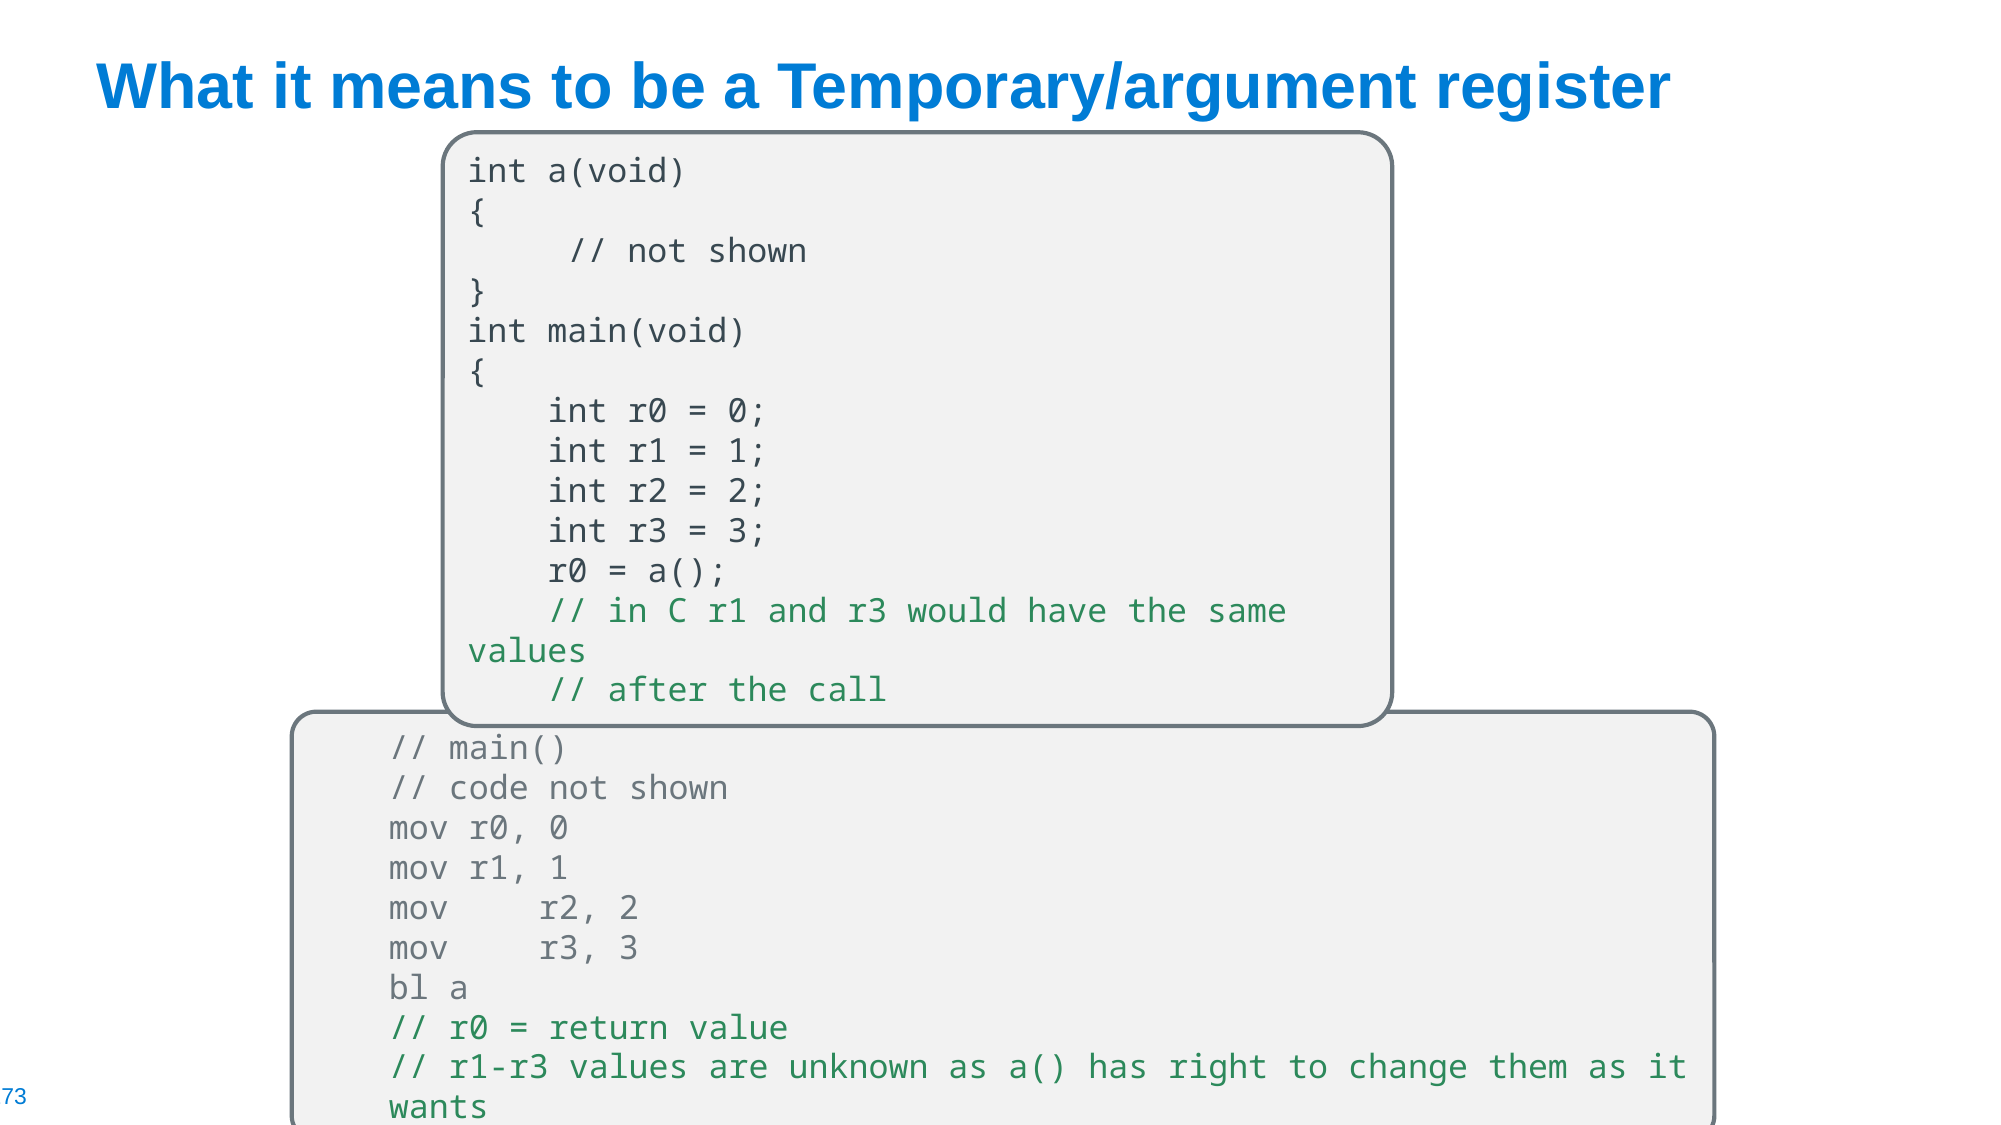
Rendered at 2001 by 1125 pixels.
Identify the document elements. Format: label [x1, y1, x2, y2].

text_box [291, 132, 1715, 1125]
title [81, 13, 1807, 131]
